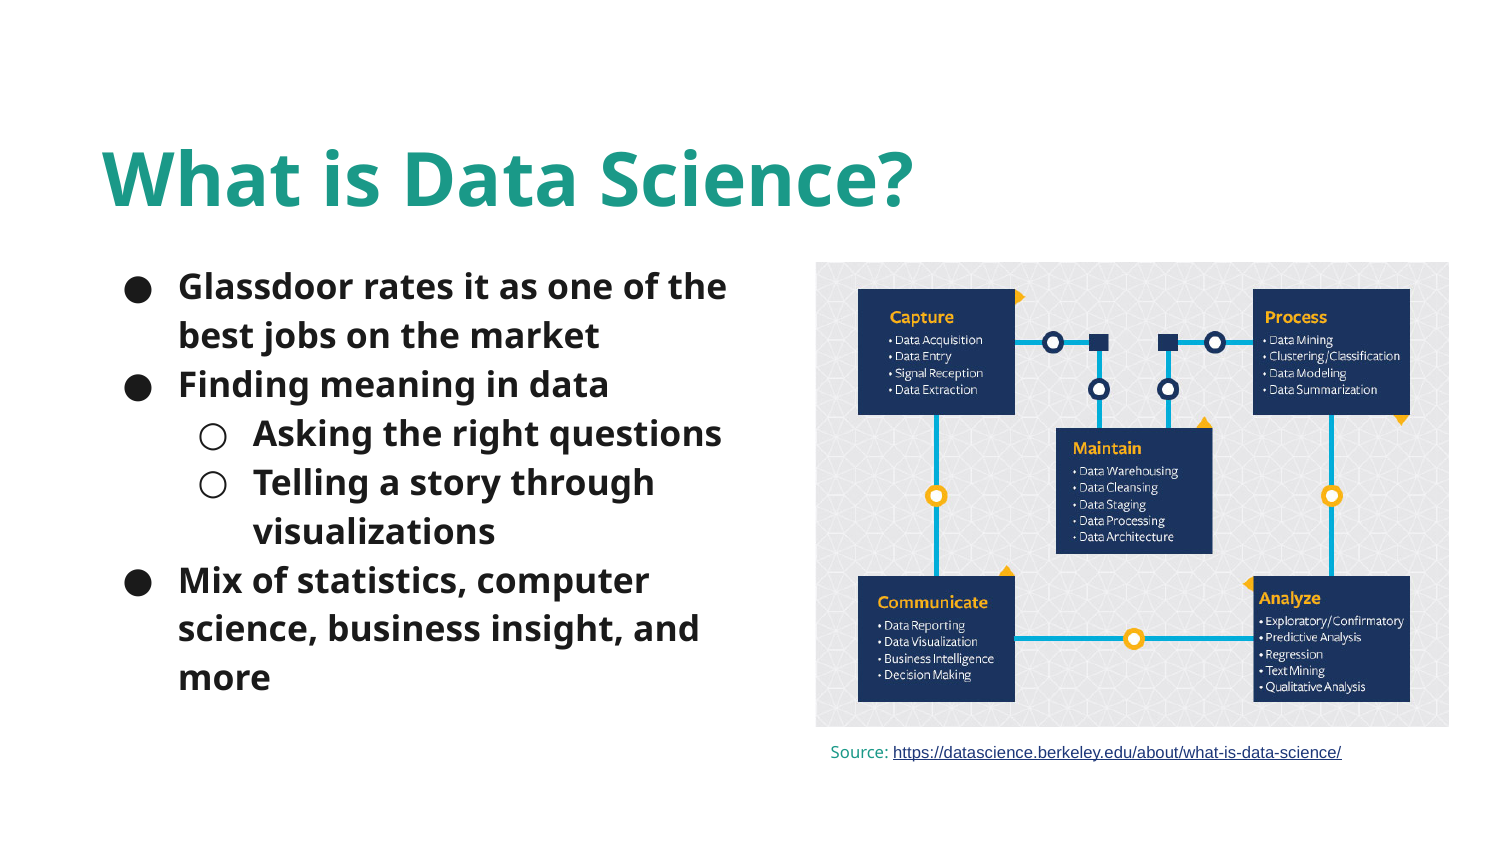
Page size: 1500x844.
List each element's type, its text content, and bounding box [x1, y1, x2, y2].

title Glassdoor rates it as one of the best jobs on the market Finding meaning in data Asking the right questions Telling a story through visualizations Mix of statistics, computer science, business insight, and more [87, 242, 803, 746]
text_box Source: https://datascience.berkeley.edu/about/what-is-data-science/ [815, 735, 1379, 772]
picture [815, 261, 1449, 727]
title What is Data Science? [87, 116, 941, 243]
